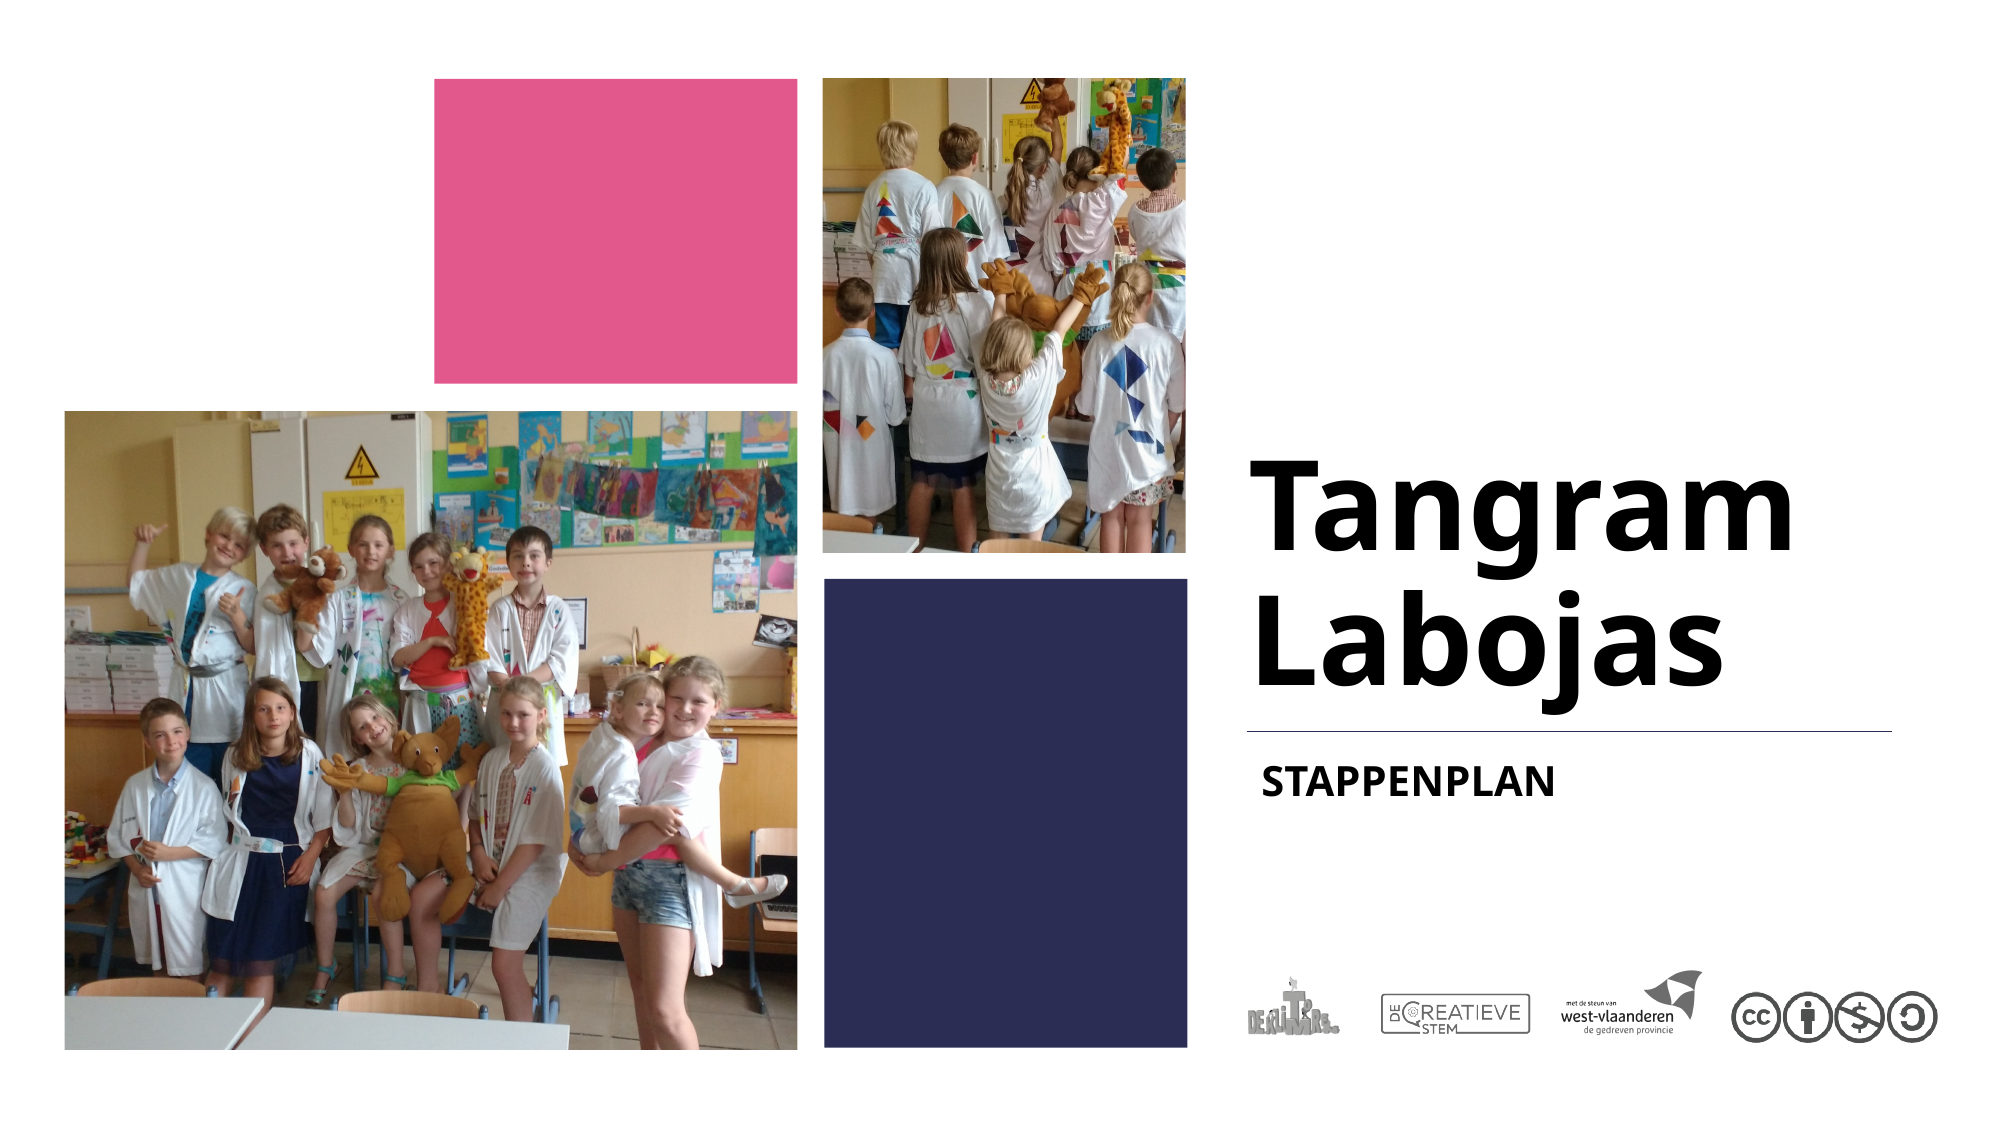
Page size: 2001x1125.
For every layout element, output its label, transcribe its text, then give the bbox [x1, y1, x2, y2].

picture [64, 410, 798, 1050]
text_box Tangram Labojas [1233, 78, 1923, 720]
picture [822, 78, 1186, 553]
text_box [433, 78, 798, 385]
picture [1246, 968, 1942, 1048]
text_box STAPPENPLAN [1246, 747, 1609, 813]
text_box [823, 578, 1188, 1049]
